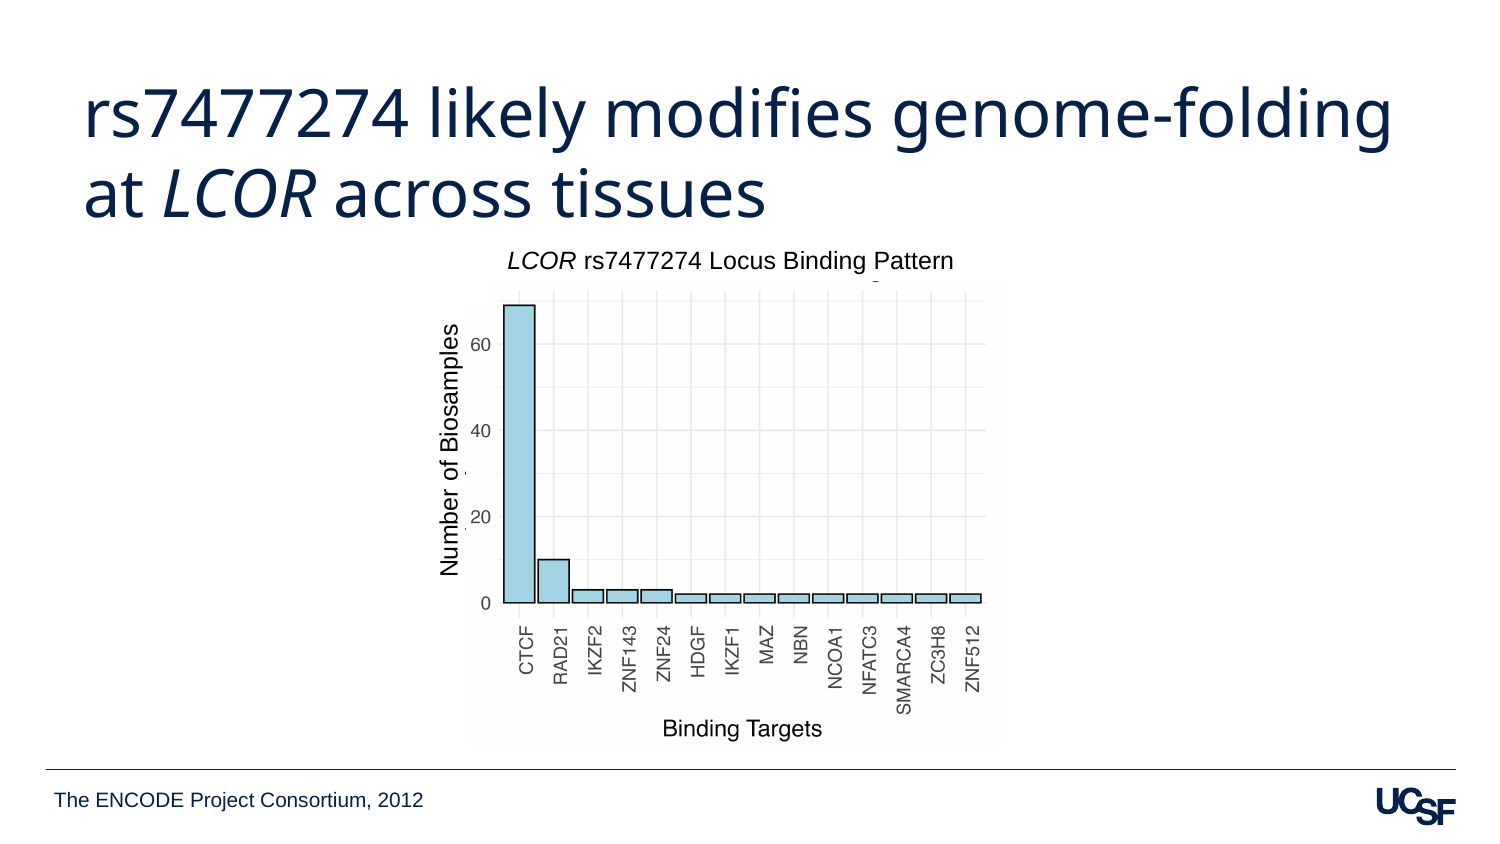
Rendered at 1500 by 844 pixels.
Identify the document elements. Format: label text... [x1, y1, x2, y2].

text_box The ENCODE Project Consortium, 2012 [39, 779, 1135, 820]
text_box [423, 106, 1002, 751]
text_box rs7477274 likely modifies genome-folding at LCOR across tissues [68, 63, 1453, 239]
